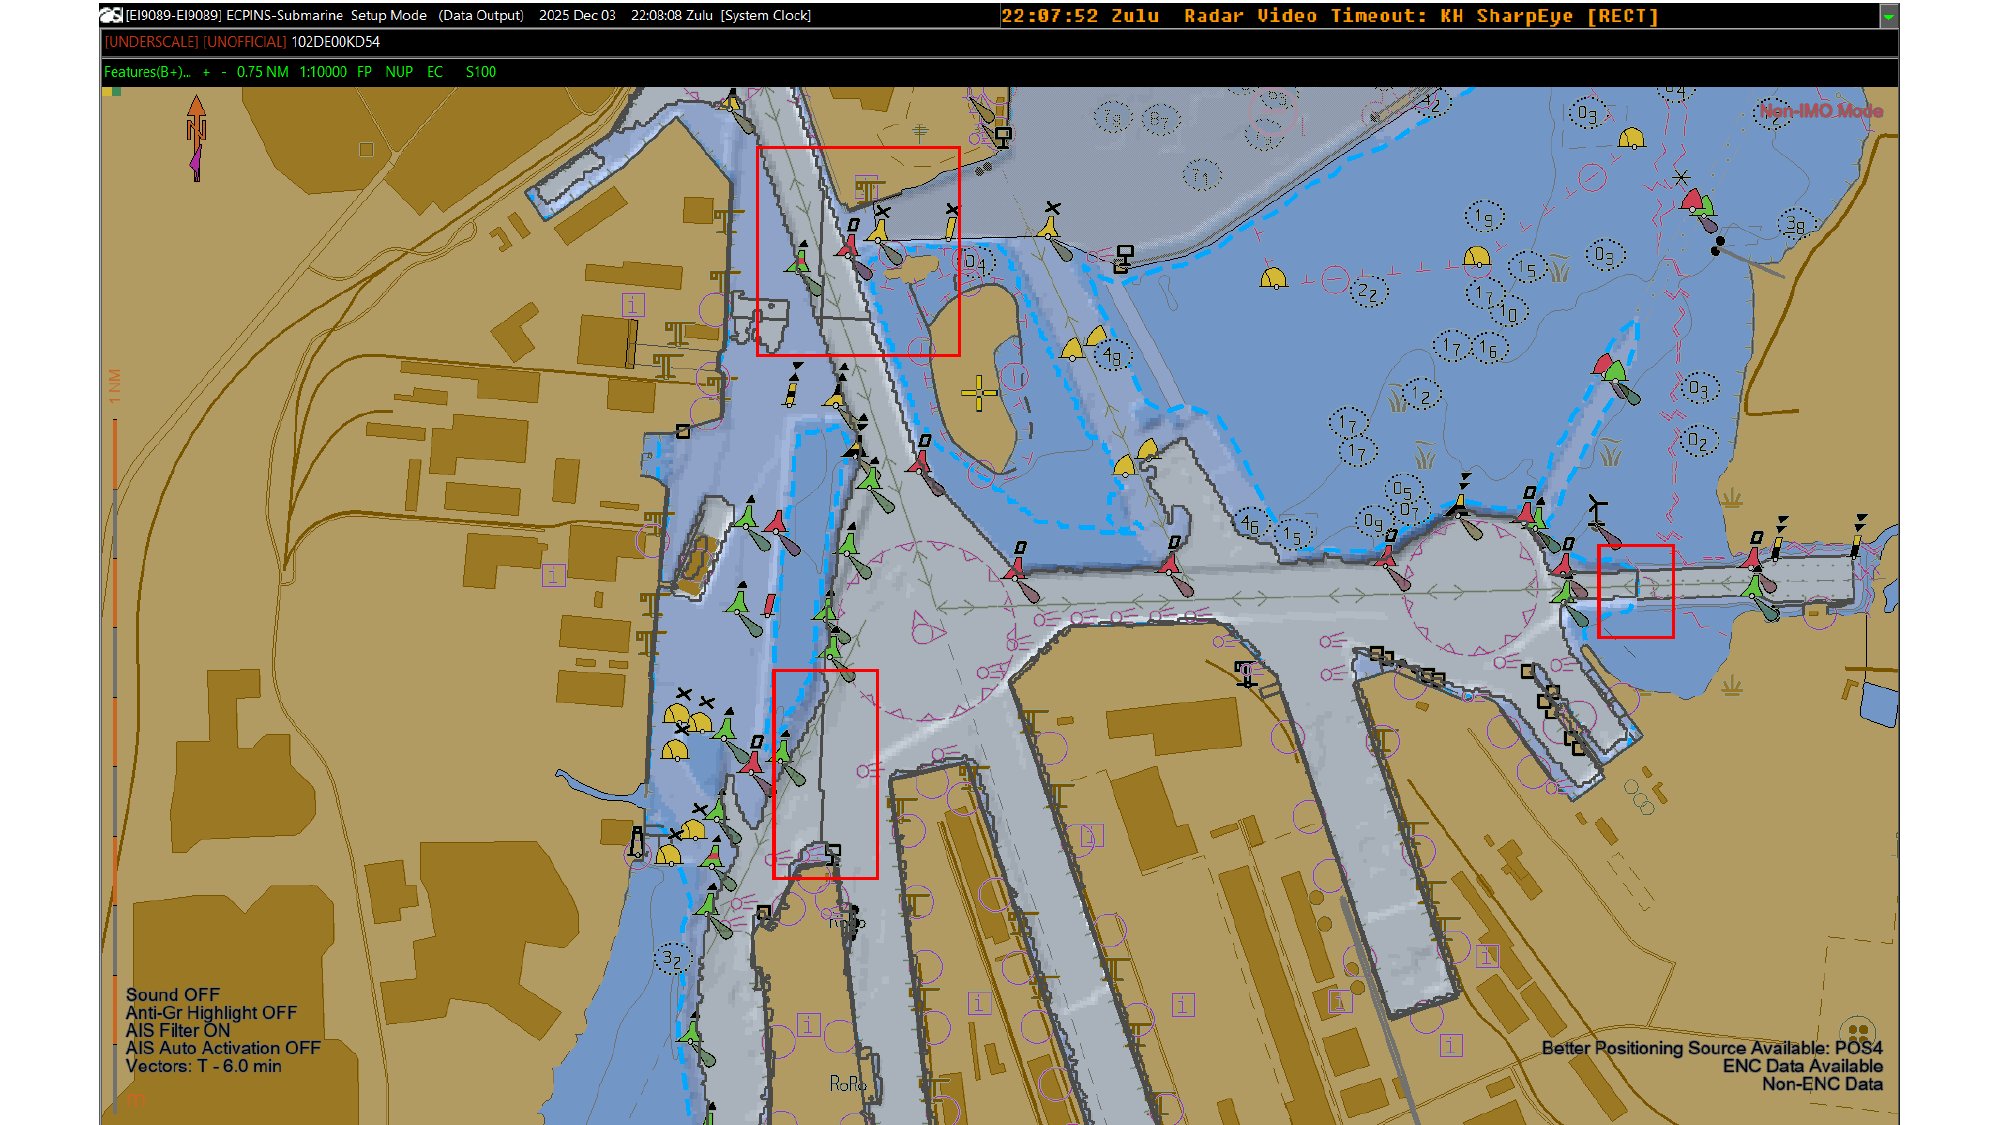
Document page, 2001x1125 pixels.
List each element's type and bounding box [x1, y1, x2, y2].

picture [99, 2, 1901, 1125]
